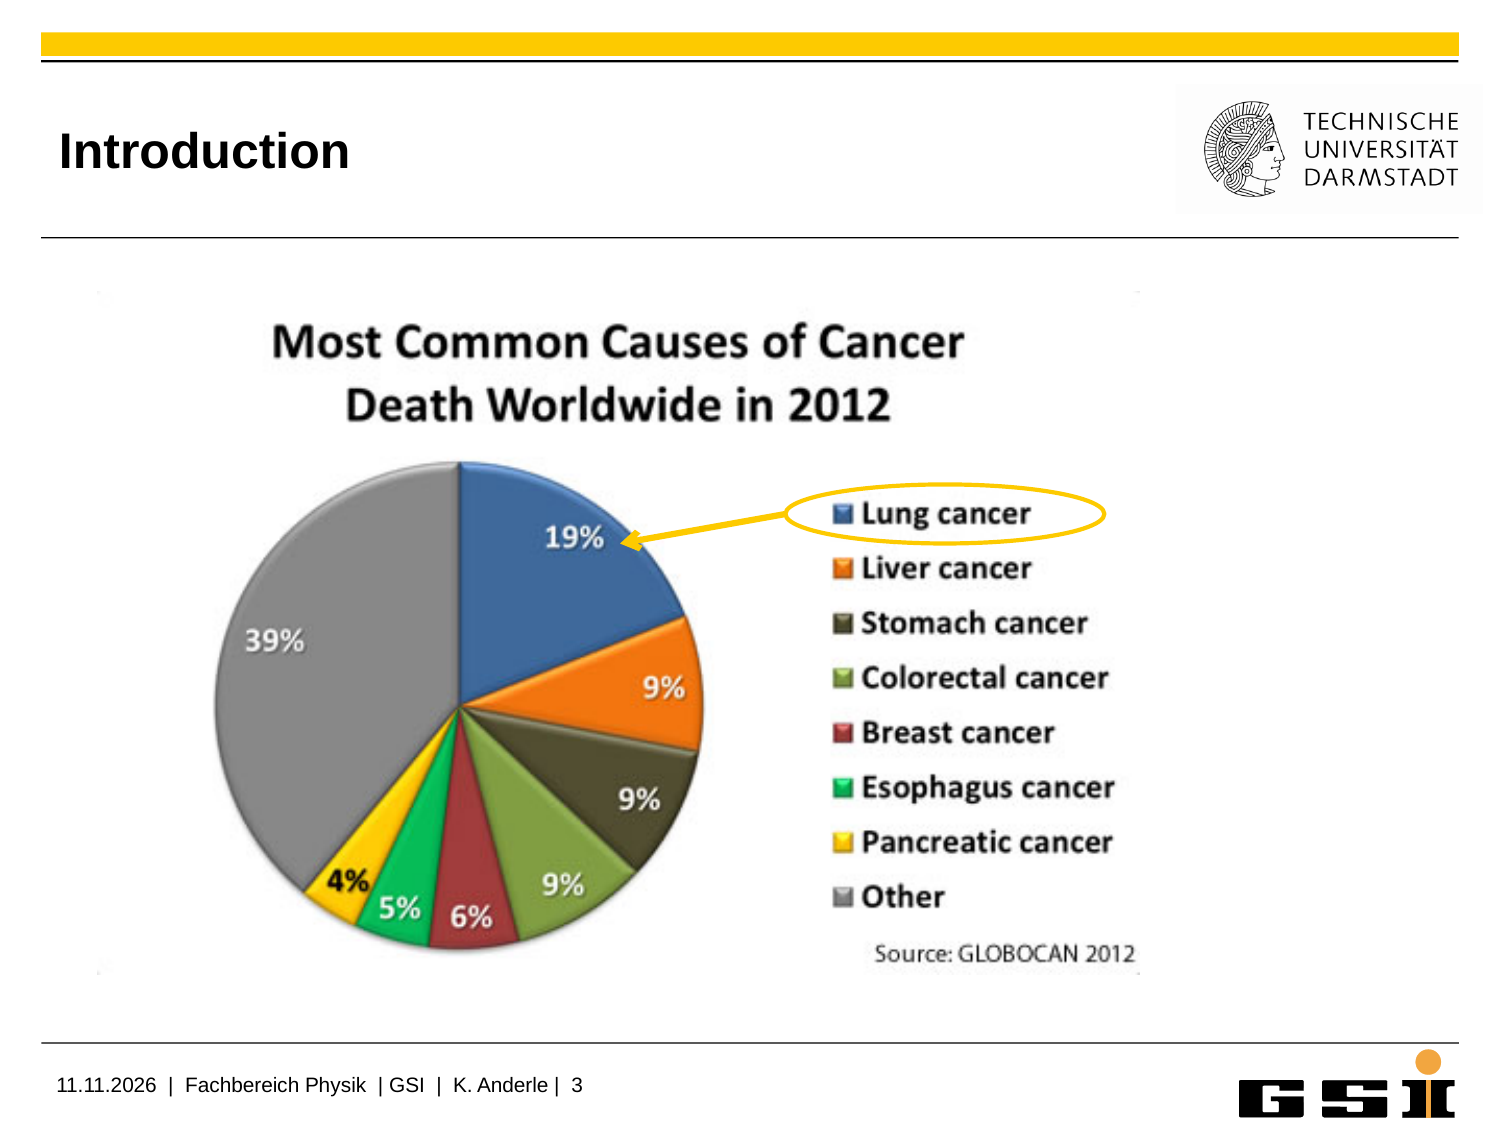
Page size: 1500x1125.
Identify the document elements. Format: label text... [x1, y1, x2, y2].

title Introduction [58, 79, 1149, 218]
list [97, 291, 1140, 975]
picture [1175, 84, 1483, 214]
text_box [619, 513, 786, 544]
